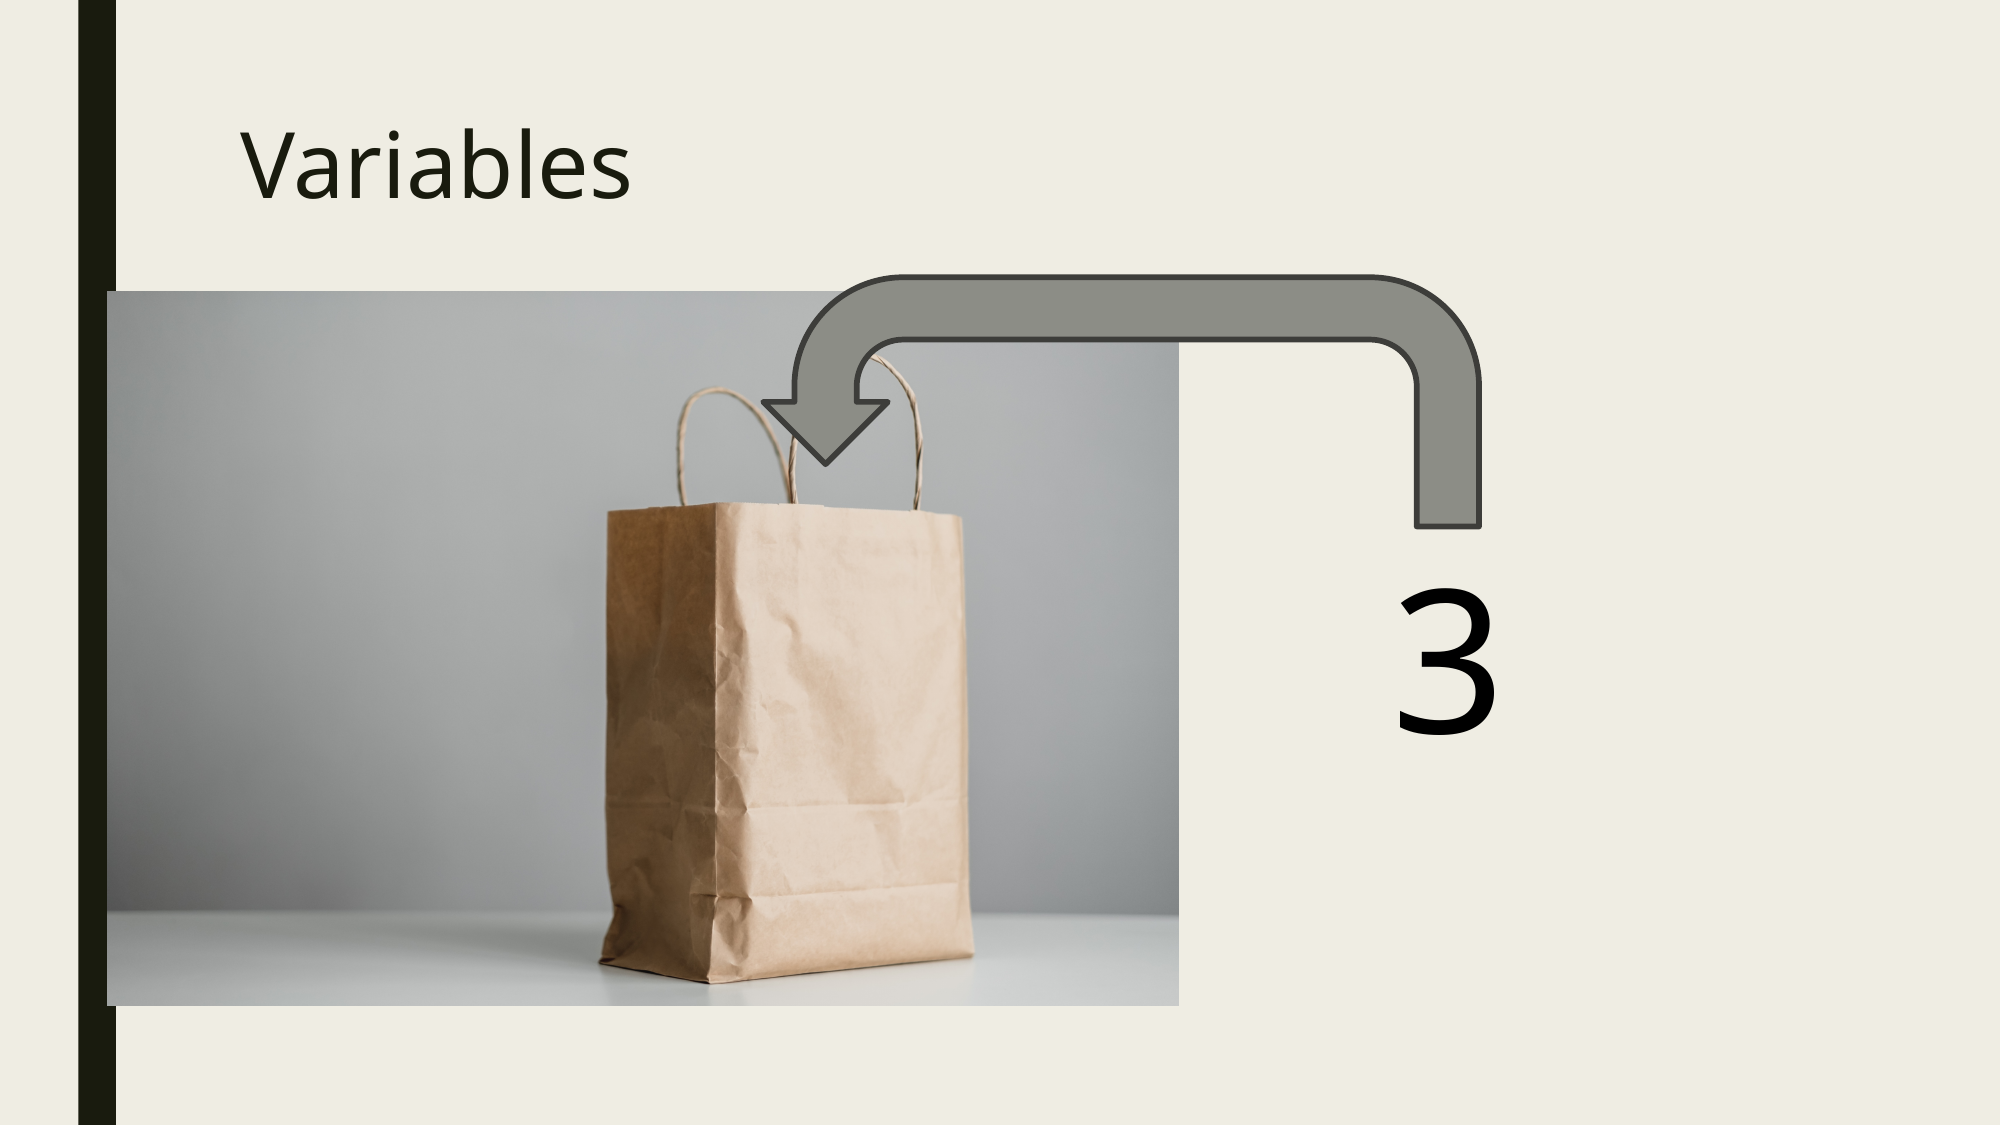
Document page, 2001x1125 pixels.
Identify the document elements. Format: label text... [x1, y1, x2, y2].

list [107, 291, 1179, 1006]
title Variables [225, 112, 1800, 357]
text_box 3 [1376, 526, 1546, 782]
text_box [844, 274, 1482, 526]
